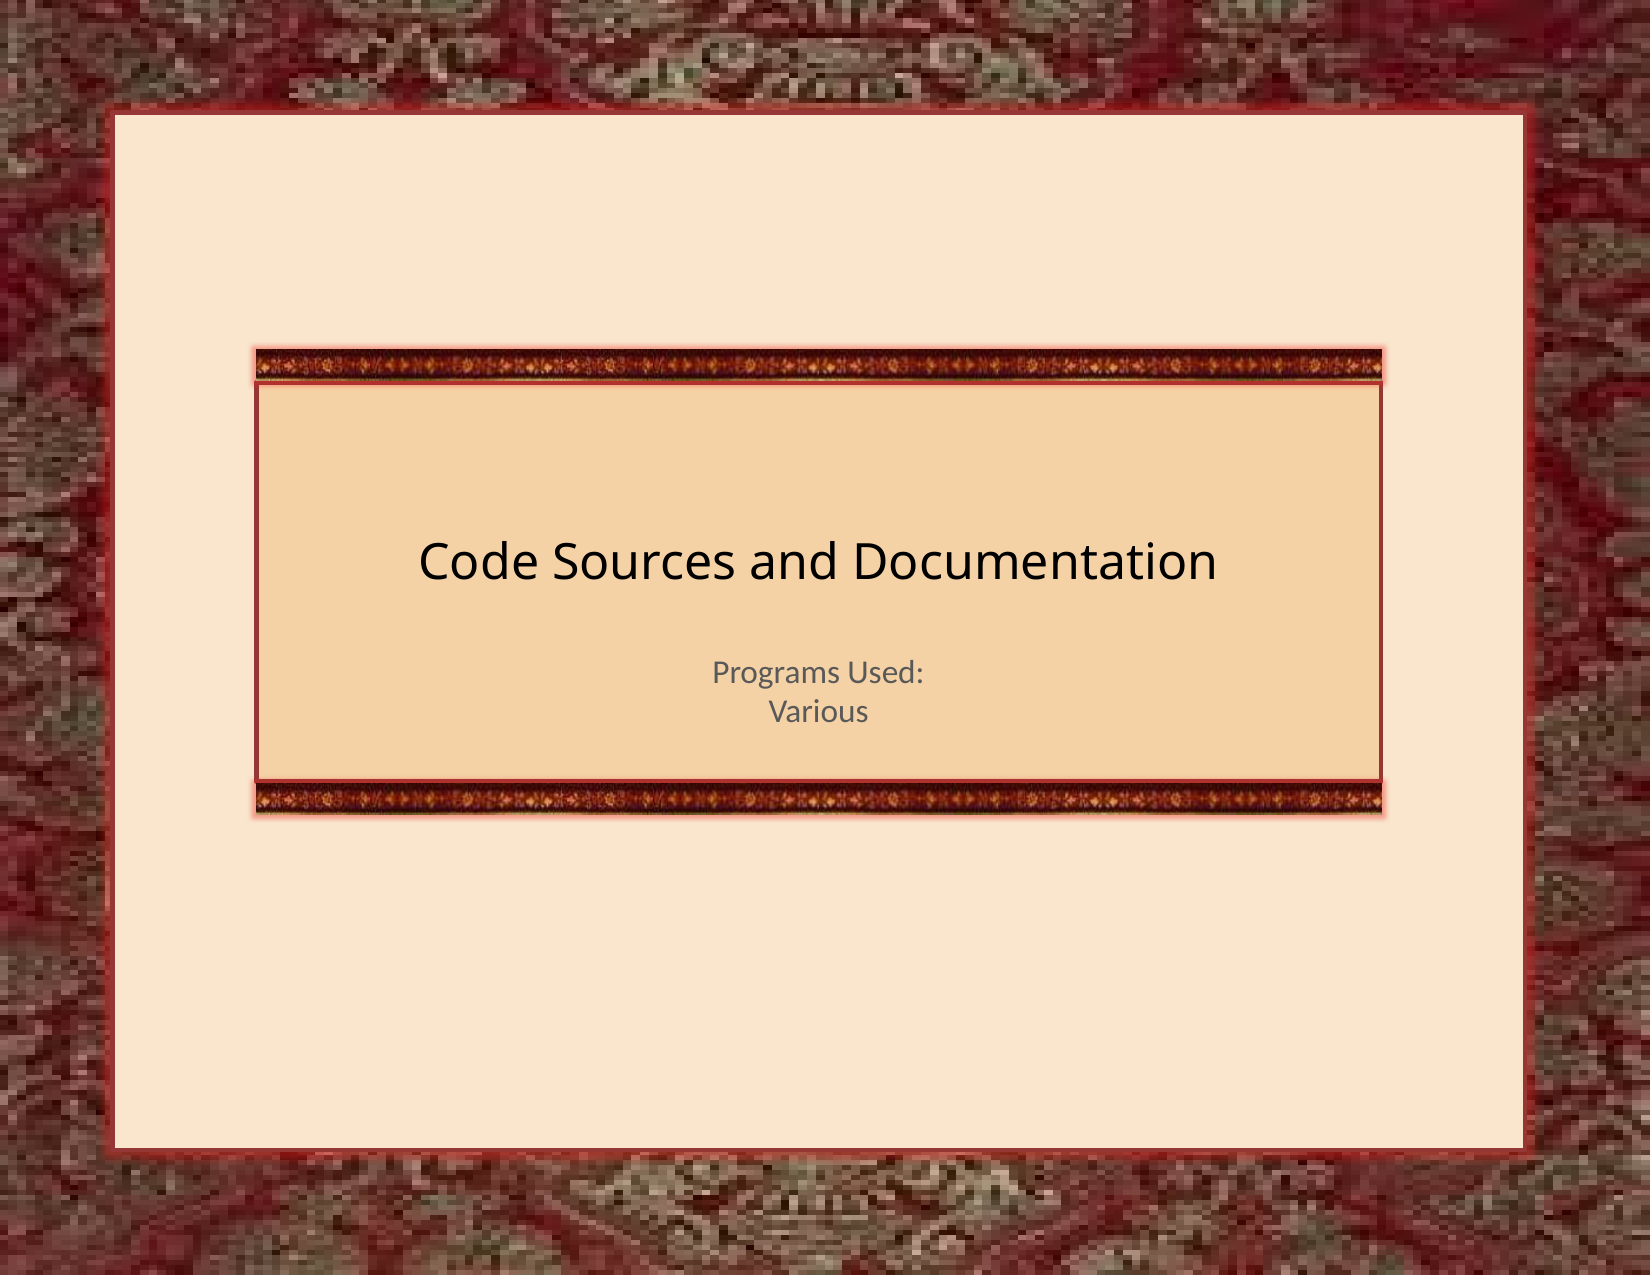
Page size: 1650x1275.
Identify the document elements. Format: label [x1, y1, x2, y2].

text_box [255, 349, 1382, 815]
picture [0, 0, 1650, 1275]
